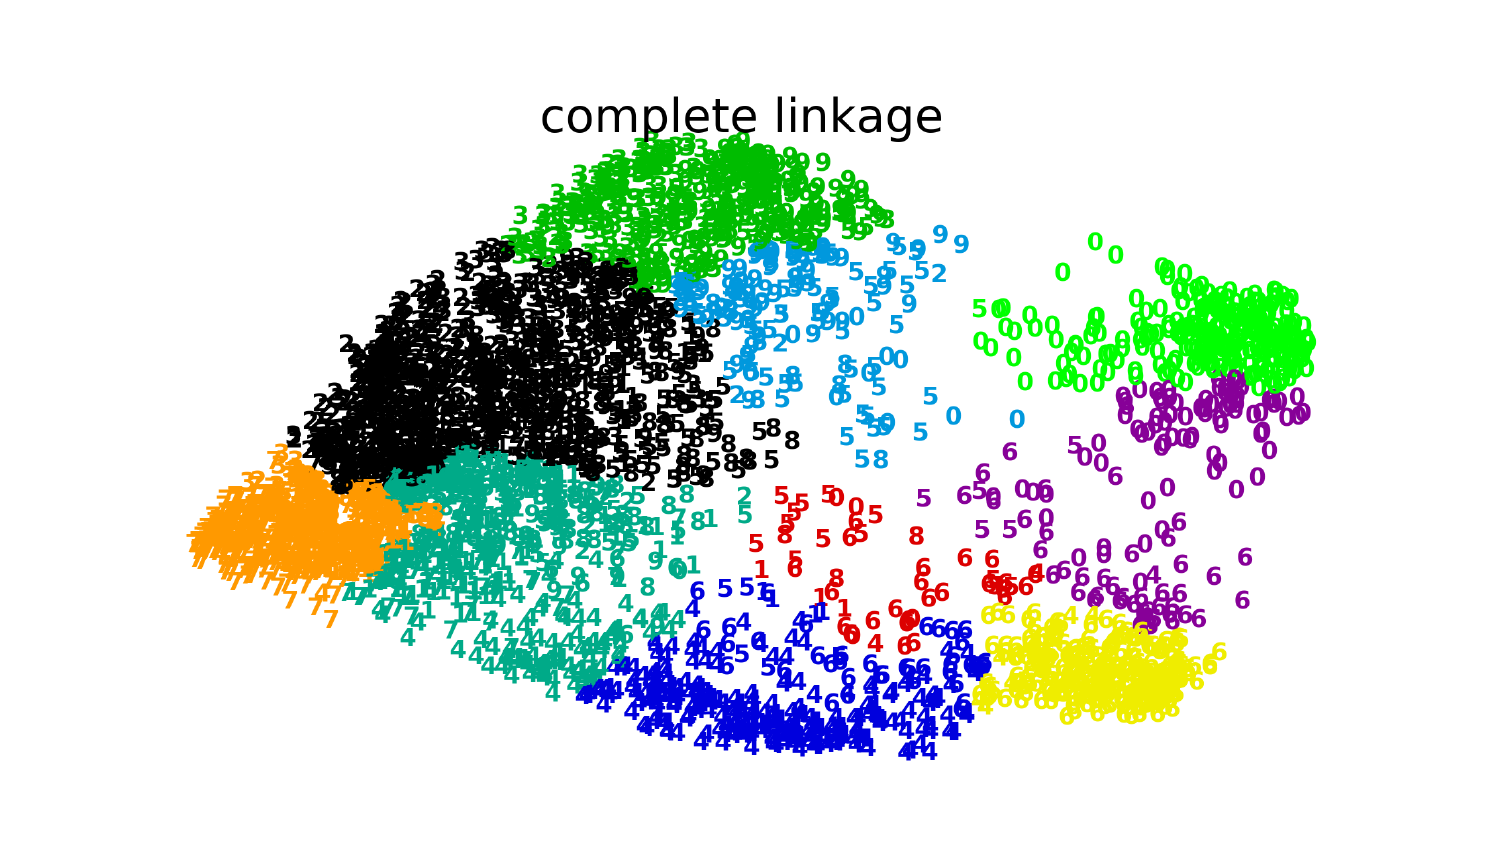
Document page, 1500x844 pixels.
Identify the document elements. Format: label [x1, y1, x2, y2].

picture [154, 24, 1346, 819]
